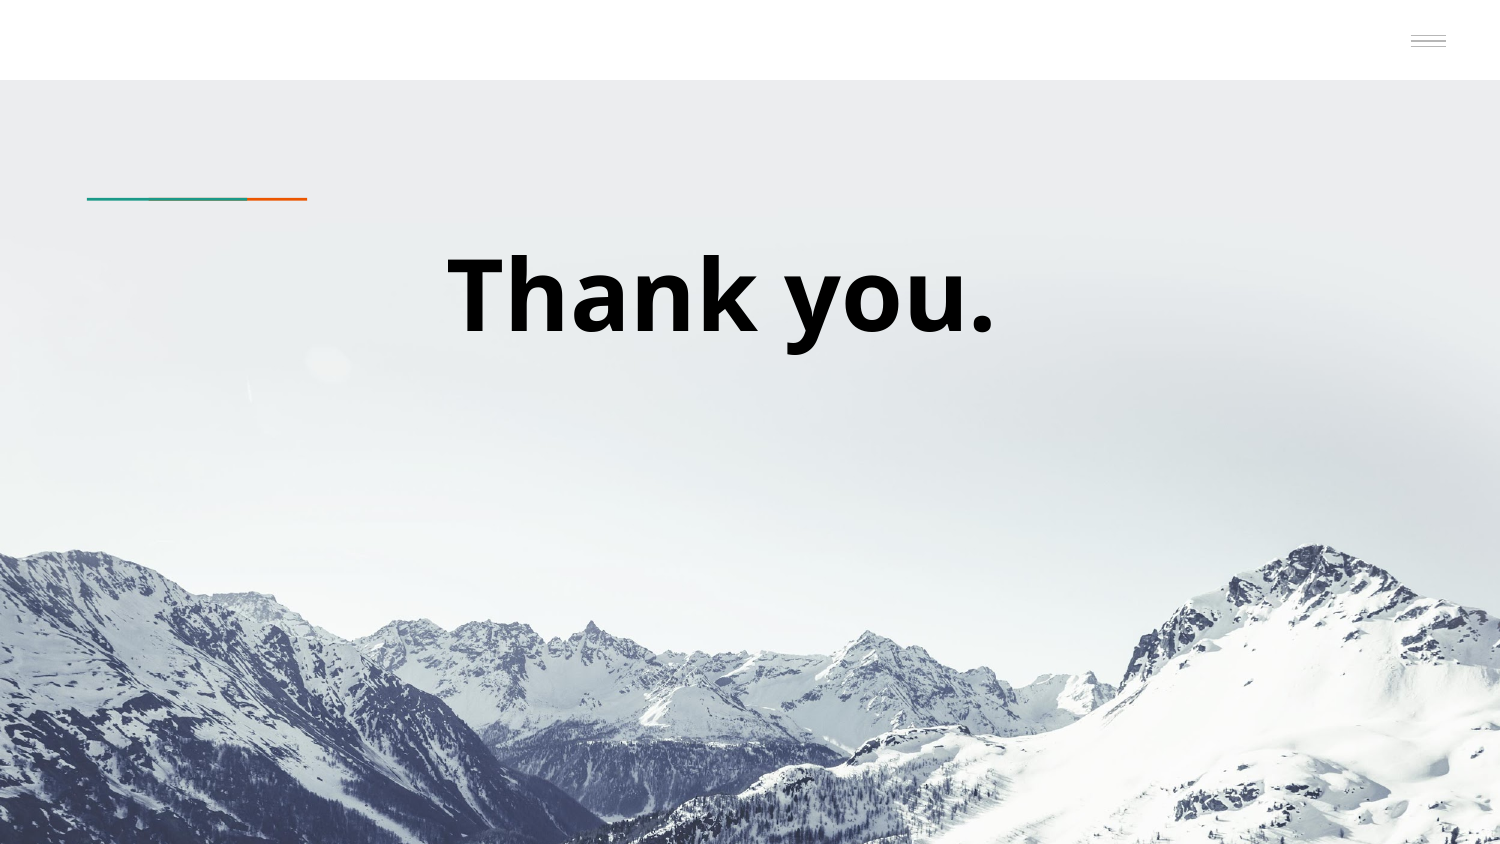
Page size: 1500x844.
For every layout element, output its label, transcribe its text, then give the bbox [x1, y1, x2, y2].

title Thank you. [119, 216, 1381, 490]
picture [0, 80, 1500, 844]
